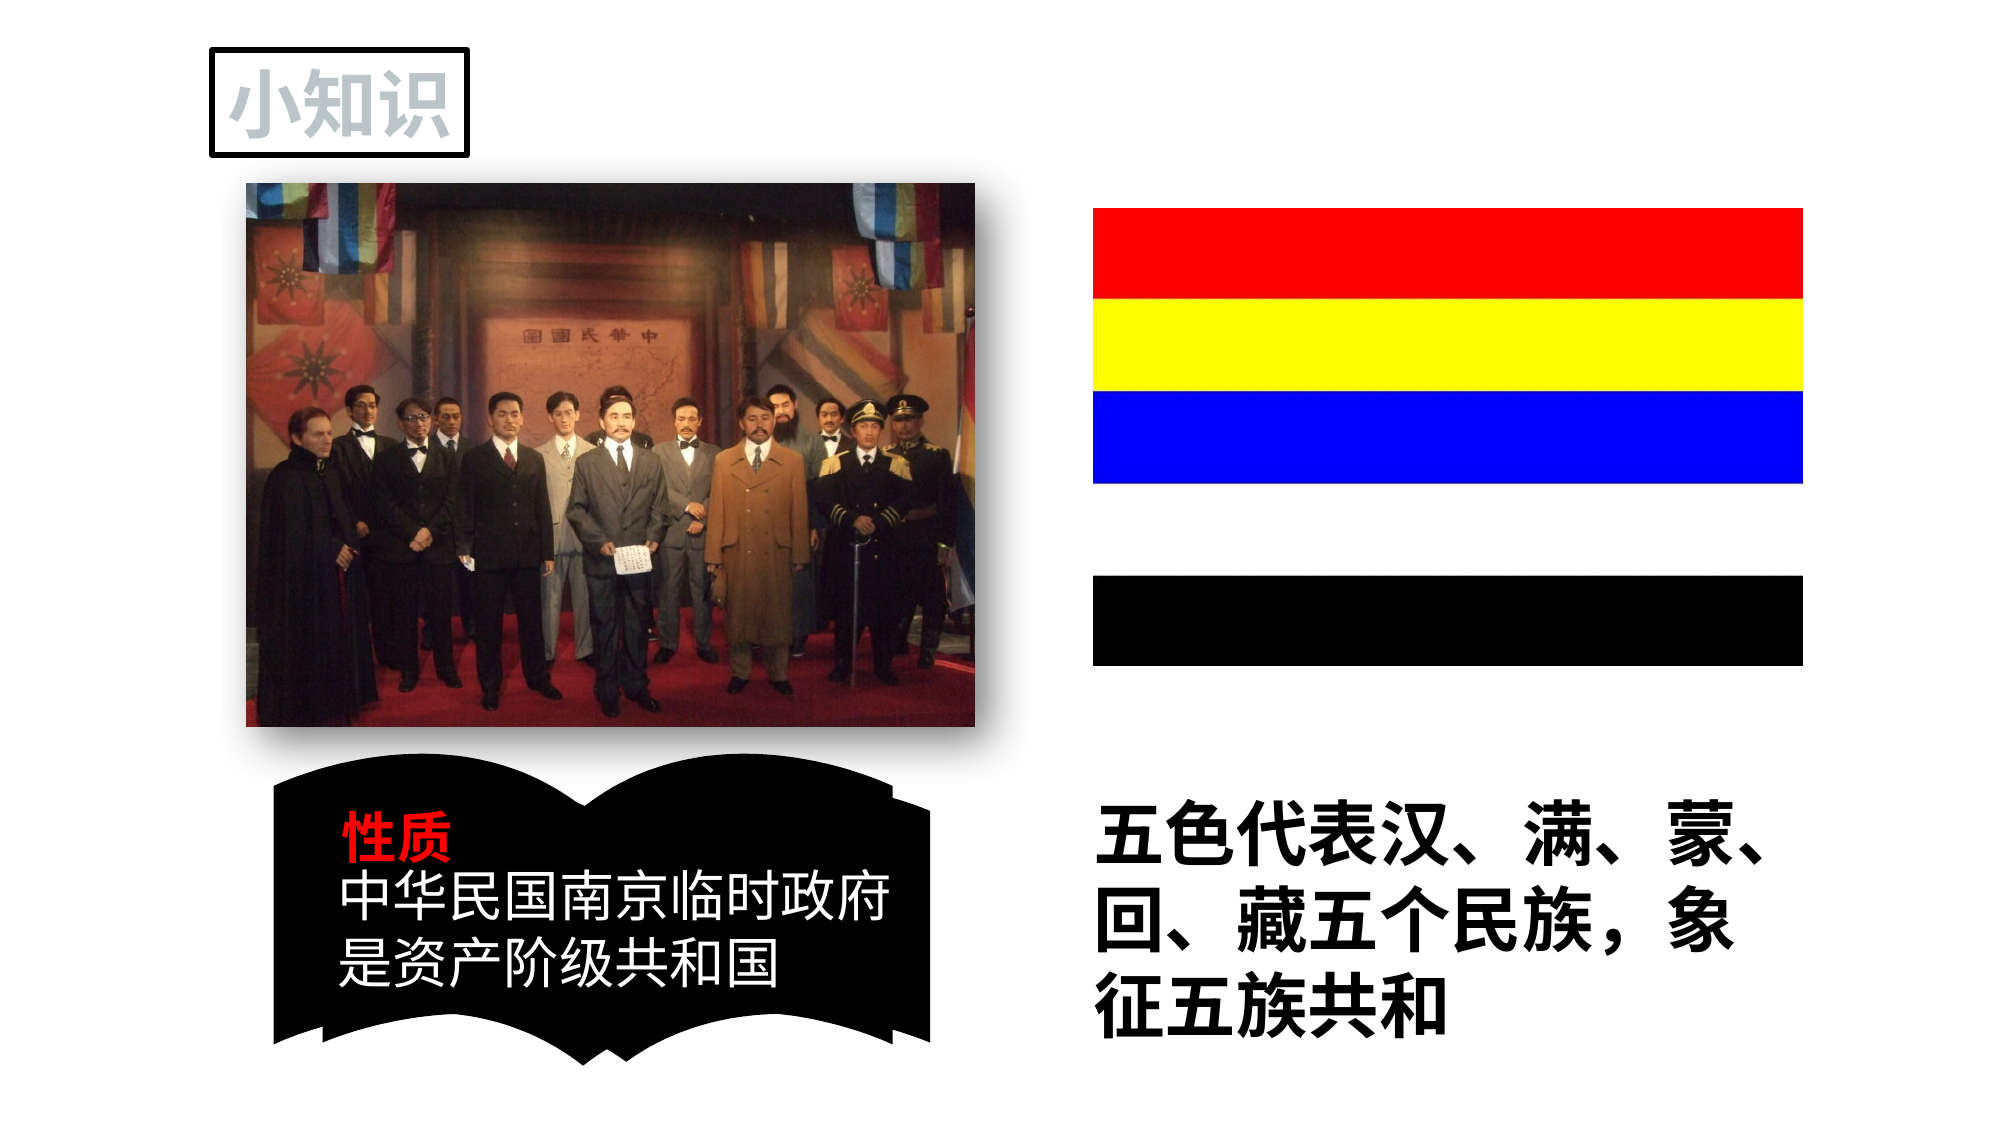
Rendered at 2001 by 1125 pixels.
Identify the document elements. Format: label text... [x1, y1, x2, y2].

text_box 小知识 [212, 50, 468, 155]
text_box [1078, 208, 1822, 1057]
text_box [273, 753, 931, 1066]
picture [246, 183, 975, 727]
